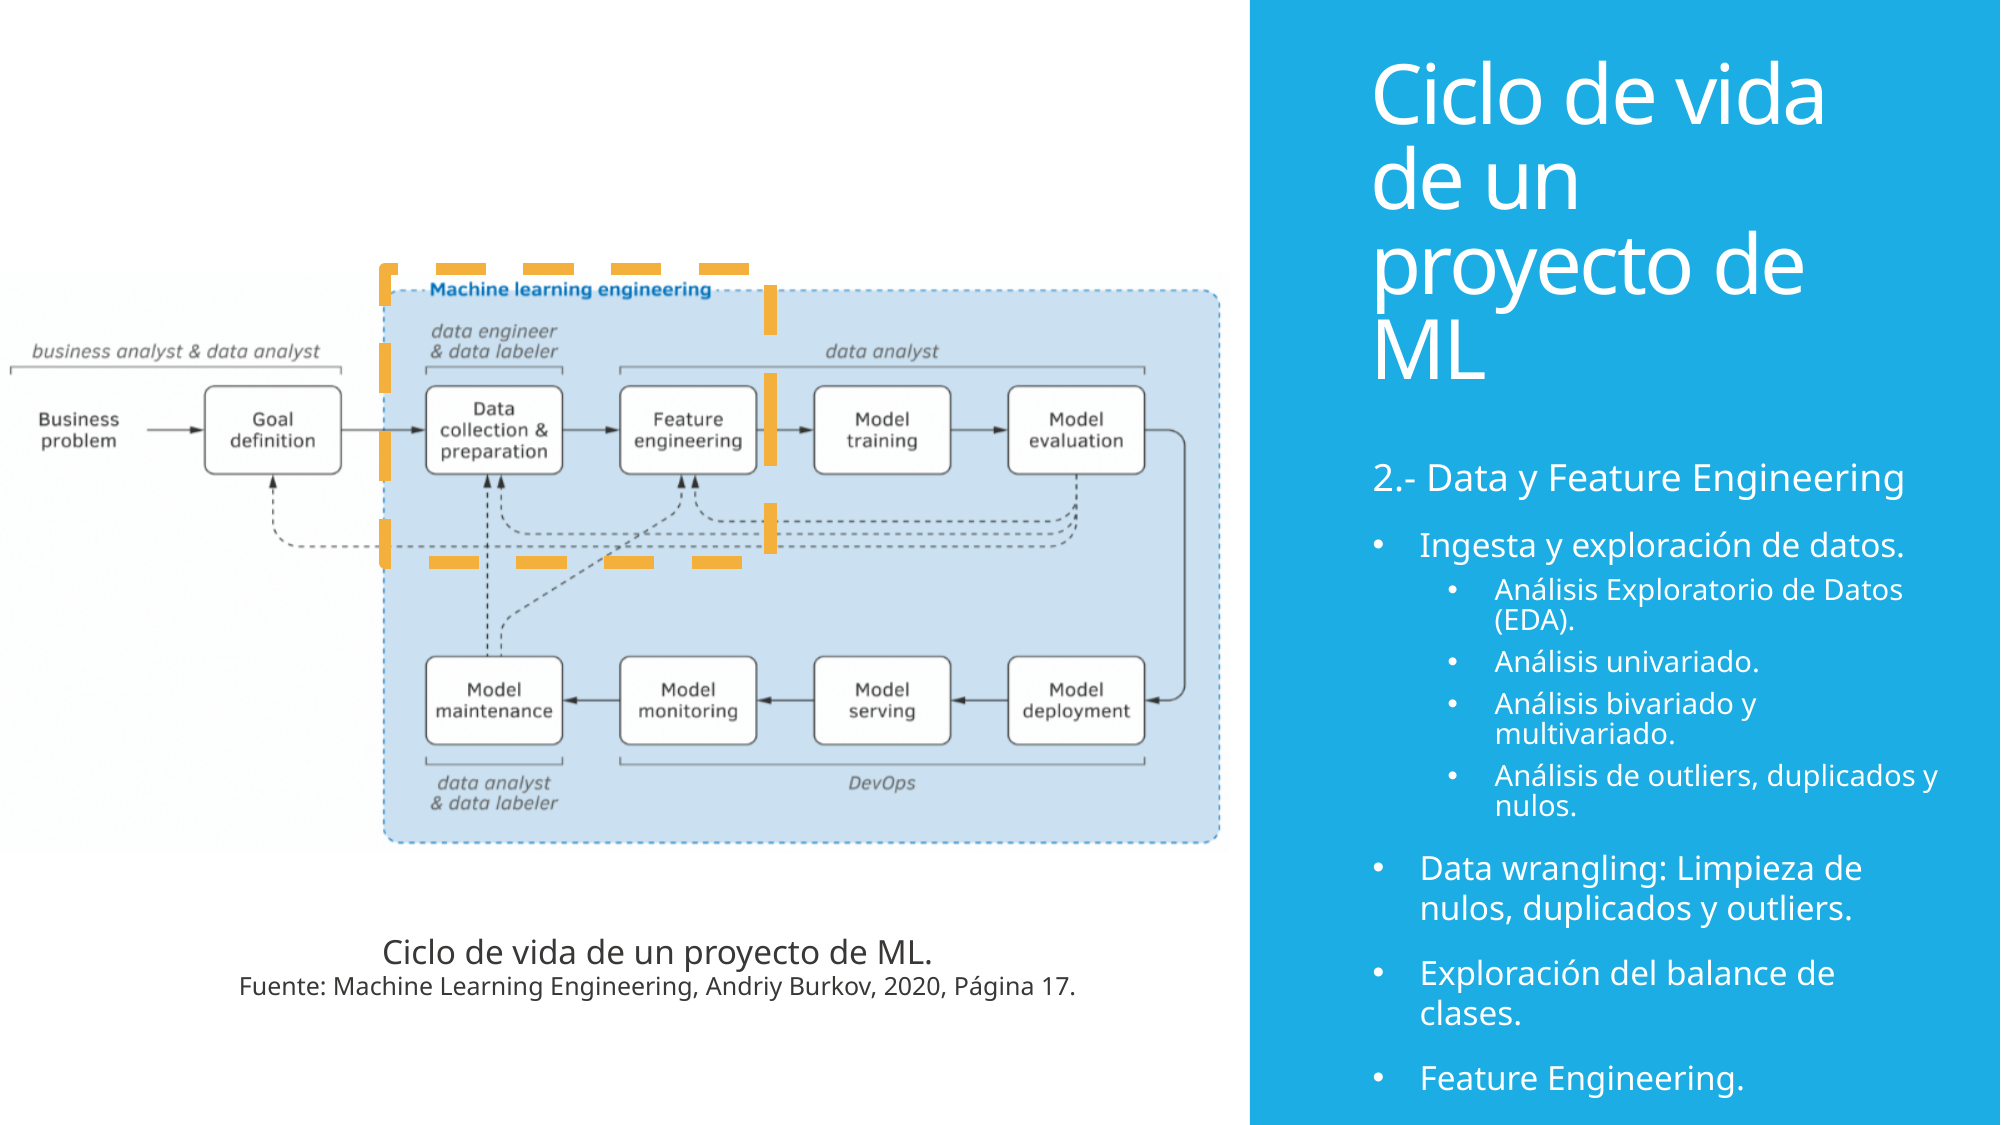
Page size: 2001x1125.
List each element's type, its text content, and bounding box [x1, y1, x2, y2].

title Ciclo de vida de un proyecto de ML [1355, 88, 1911, 404]
list 2.- Data y Feature Engineering Ingesta y exploración de datos. Análisis Exploratorio de Datos (EDA). Análisis univariado. Análisis bivariado y multivariado. Análisis de outliers, duplicados y nulos. Data wrangling: Limpieza de nulos, duplicados y outliers. Exploración del balance de clases. Feature Engineering. Muestreo de datos en train-val-test. [1357, 446, 1957, 960]
text_box Ciclo de vida de un proyecto de ML. Fuente: Machine Learning Engineering, Andriy Burkov, 2020, Página 17. [43, 922, 1273, 1009]
picture [0, 271, 1230, 853]
